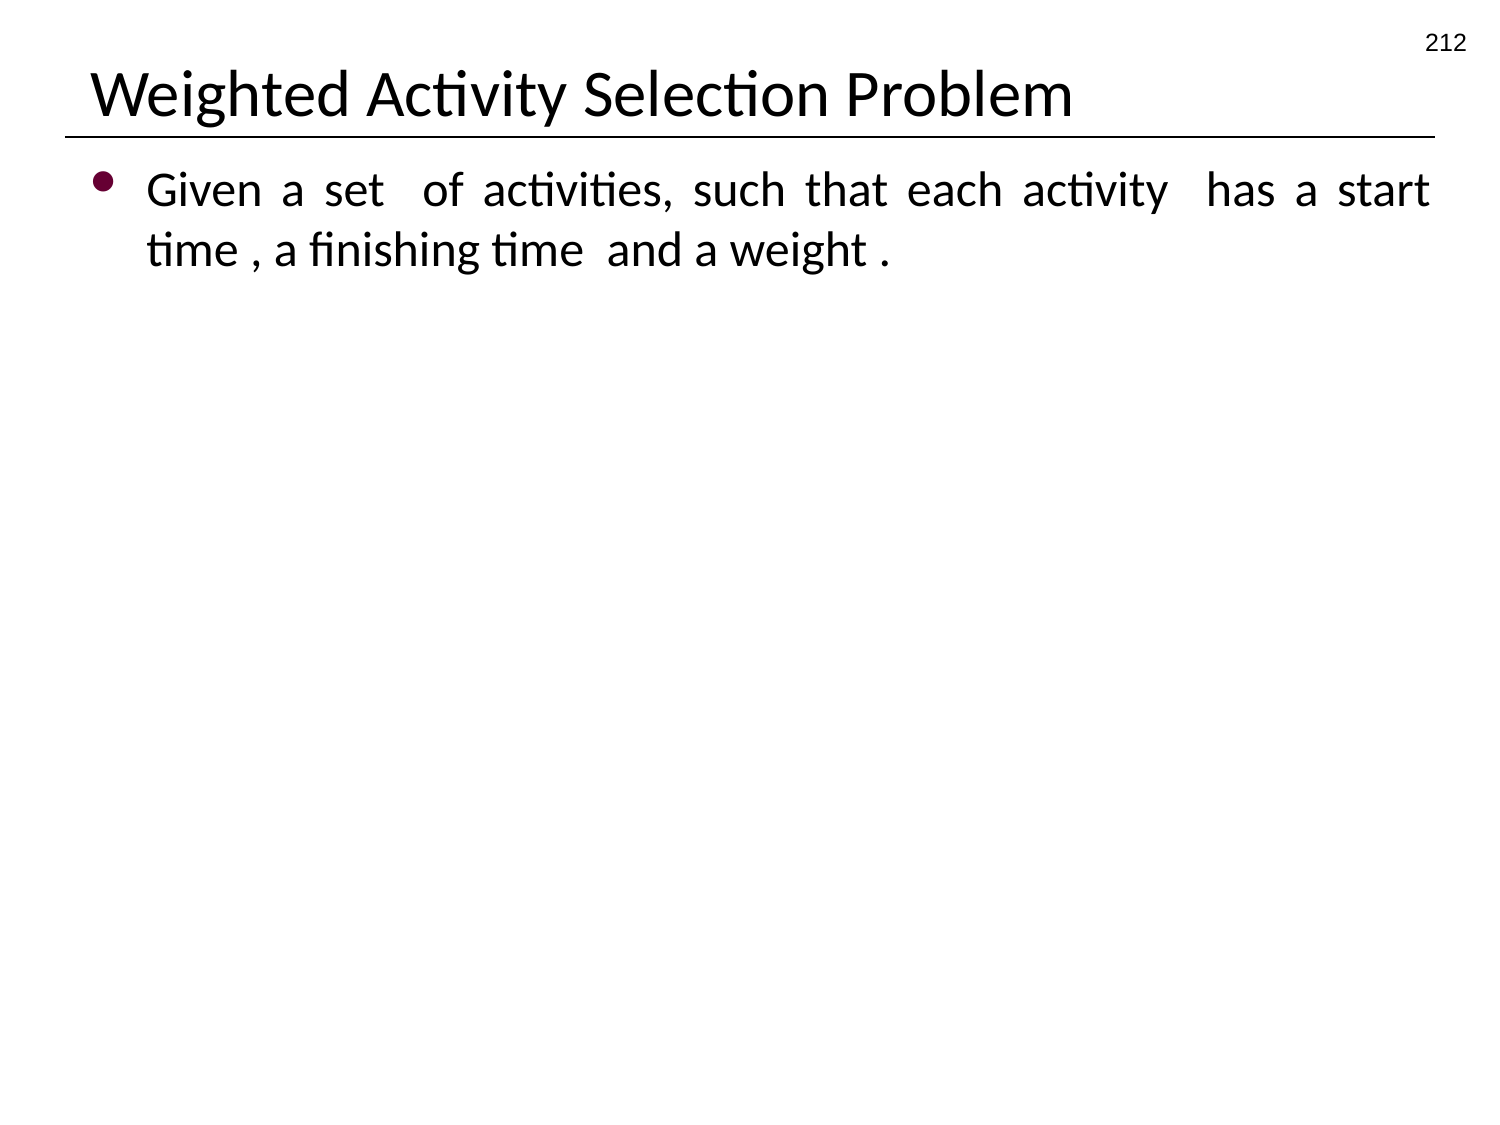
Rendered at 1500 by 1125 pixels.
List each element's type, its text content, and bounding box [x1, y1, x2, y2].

title Weighted Activity Selection Problem [75, 20, 1425, 138]
slide_number 212 [1131, 18, 1483, 62]
